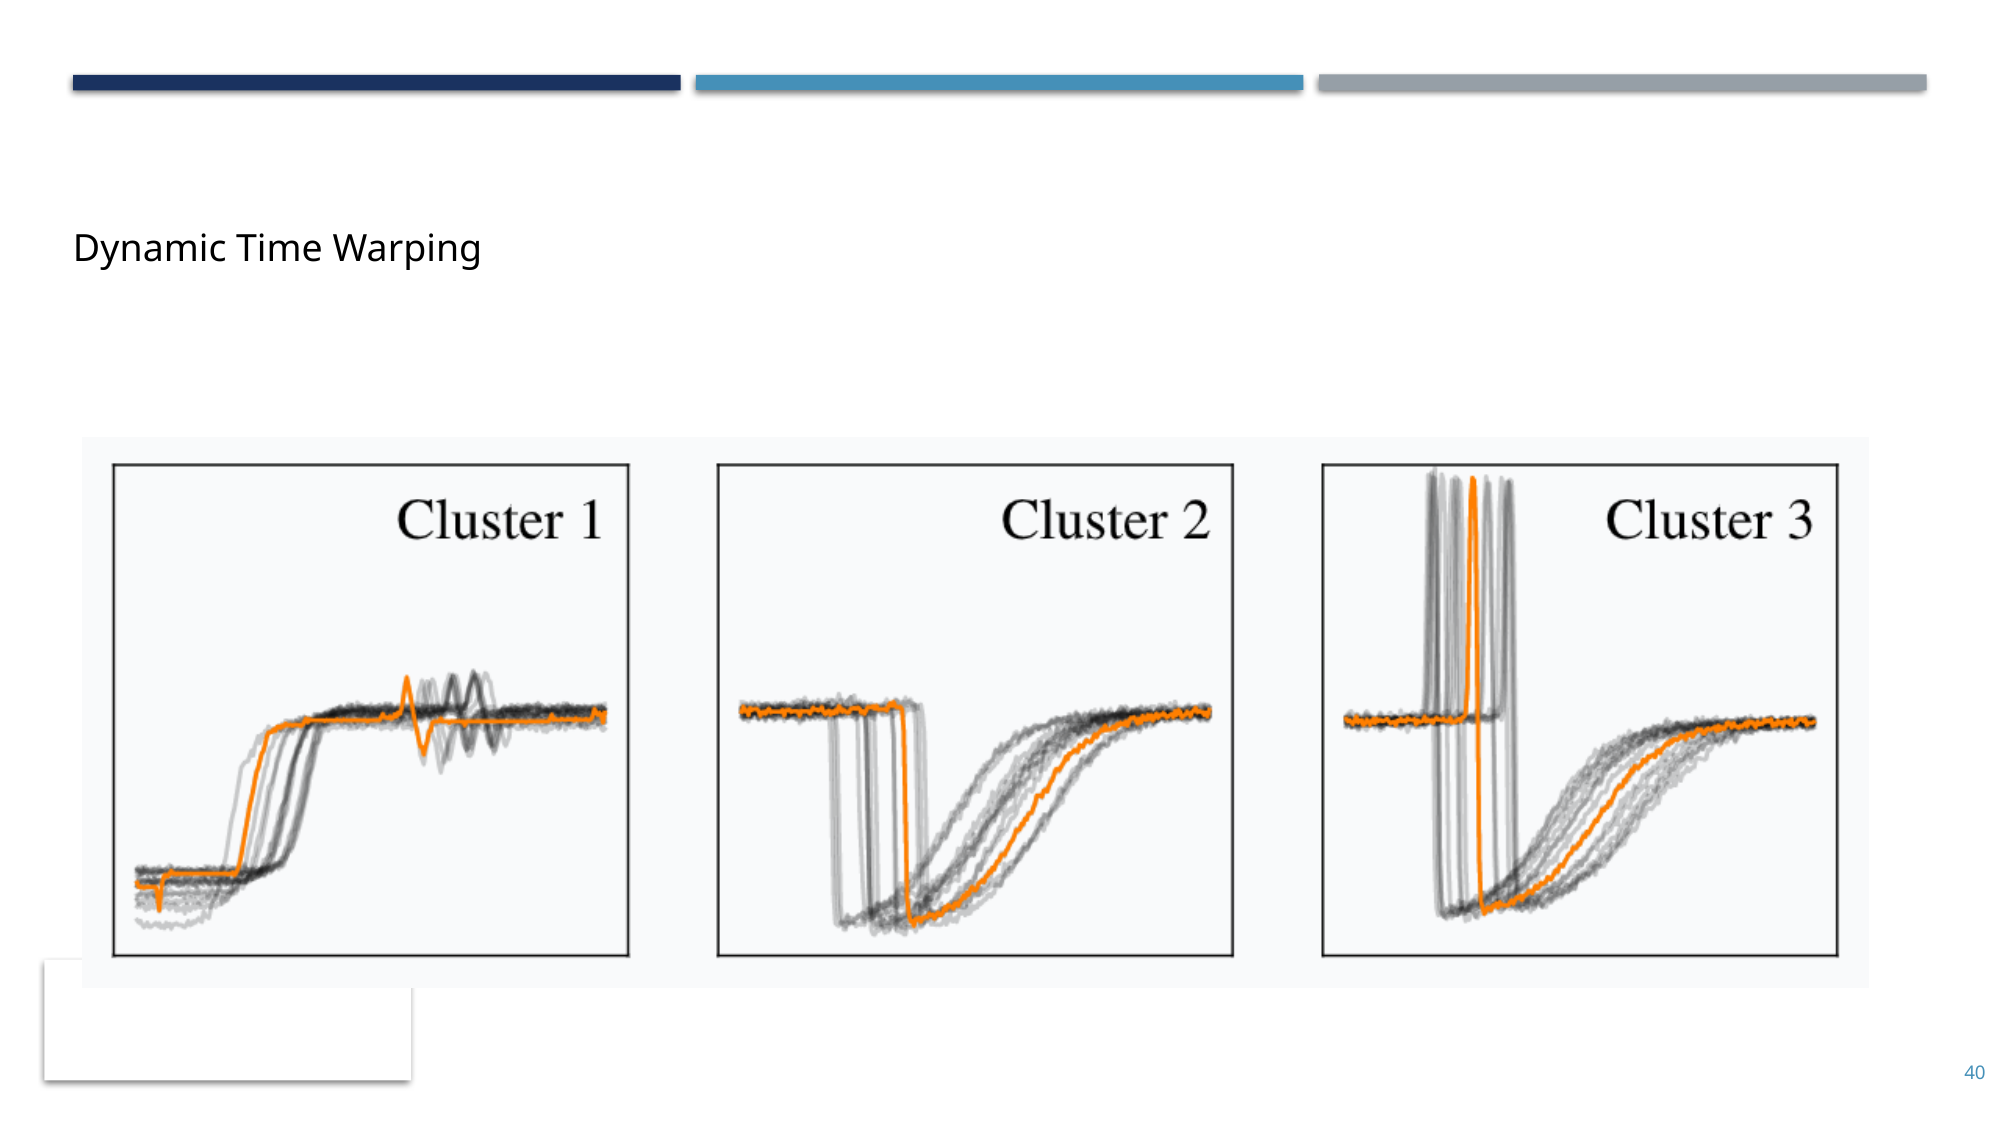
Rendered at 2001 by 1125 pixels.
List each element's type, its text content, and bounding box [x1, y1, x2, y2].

slide_number 40 [1891, 1020, 2000, 1125]
text_box Dynamic Time Warping [58, 216, 1060, 277]
picture [81, 437, 1869, 989]
